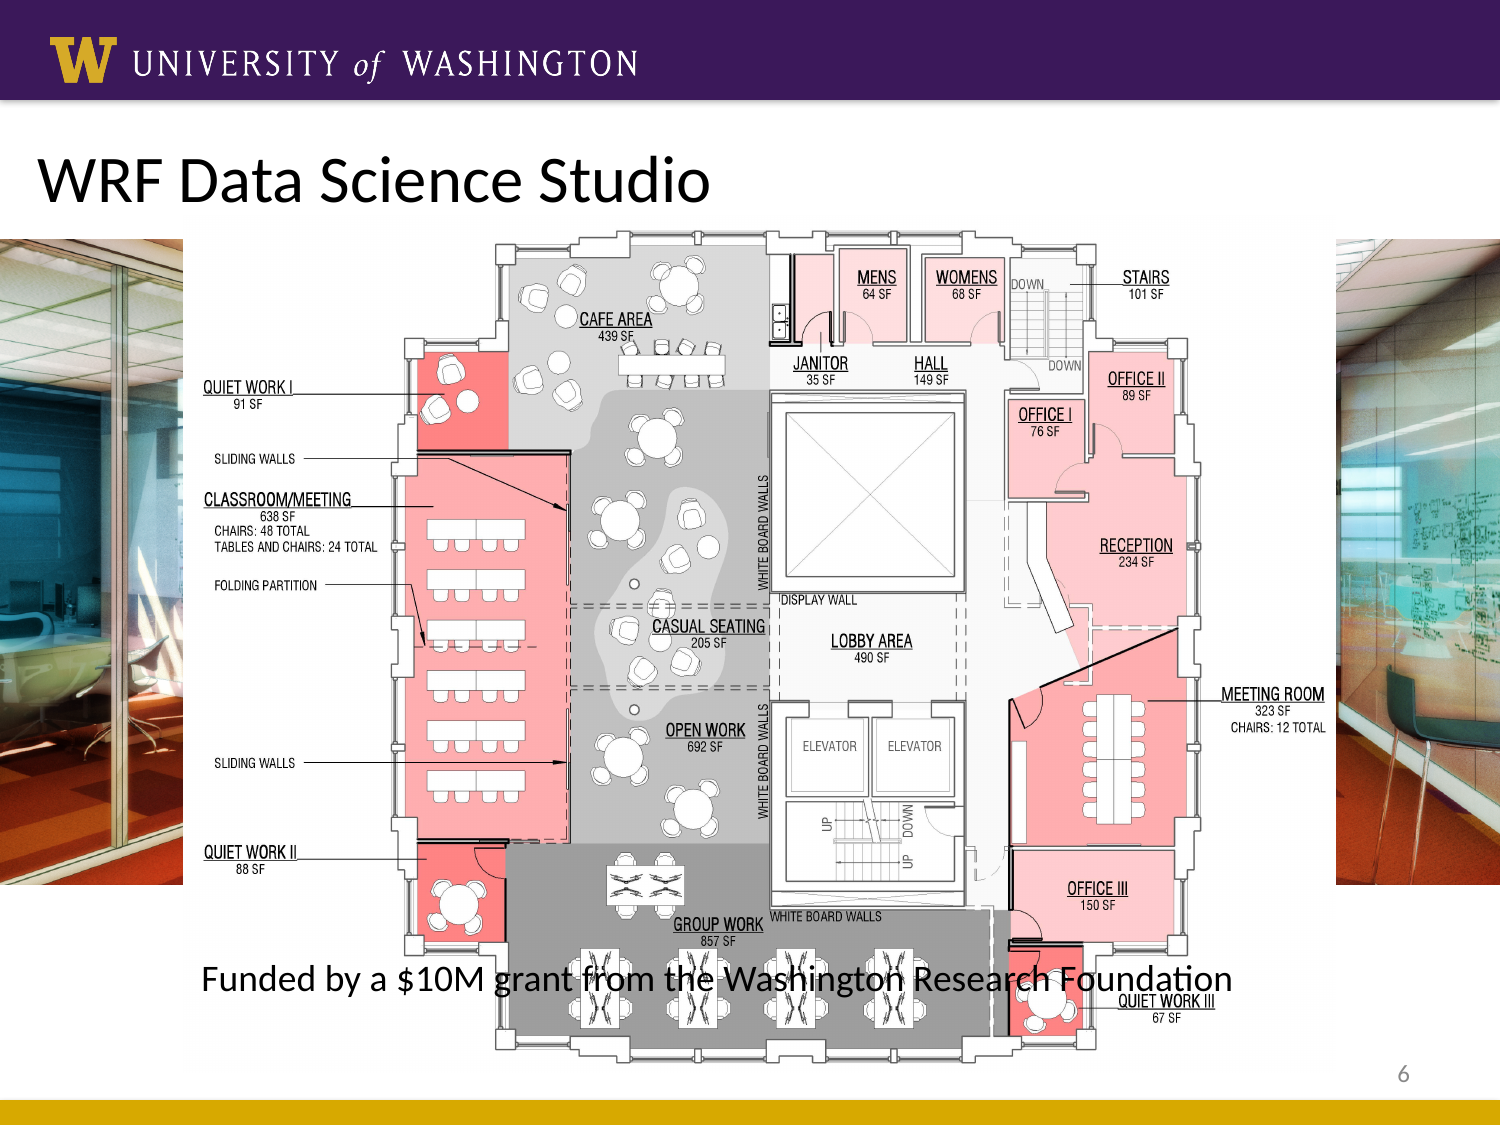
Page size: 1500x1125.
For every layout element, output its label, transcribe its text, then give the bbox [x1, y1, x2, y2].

text_box WRF Data Science Studio [22, 128, 1075, 224]
slide_number 6 [1074, 1042, 1425, 1103]
picture [50, 37, 637, 84]
picture [0, 215, 1500, 1074]
